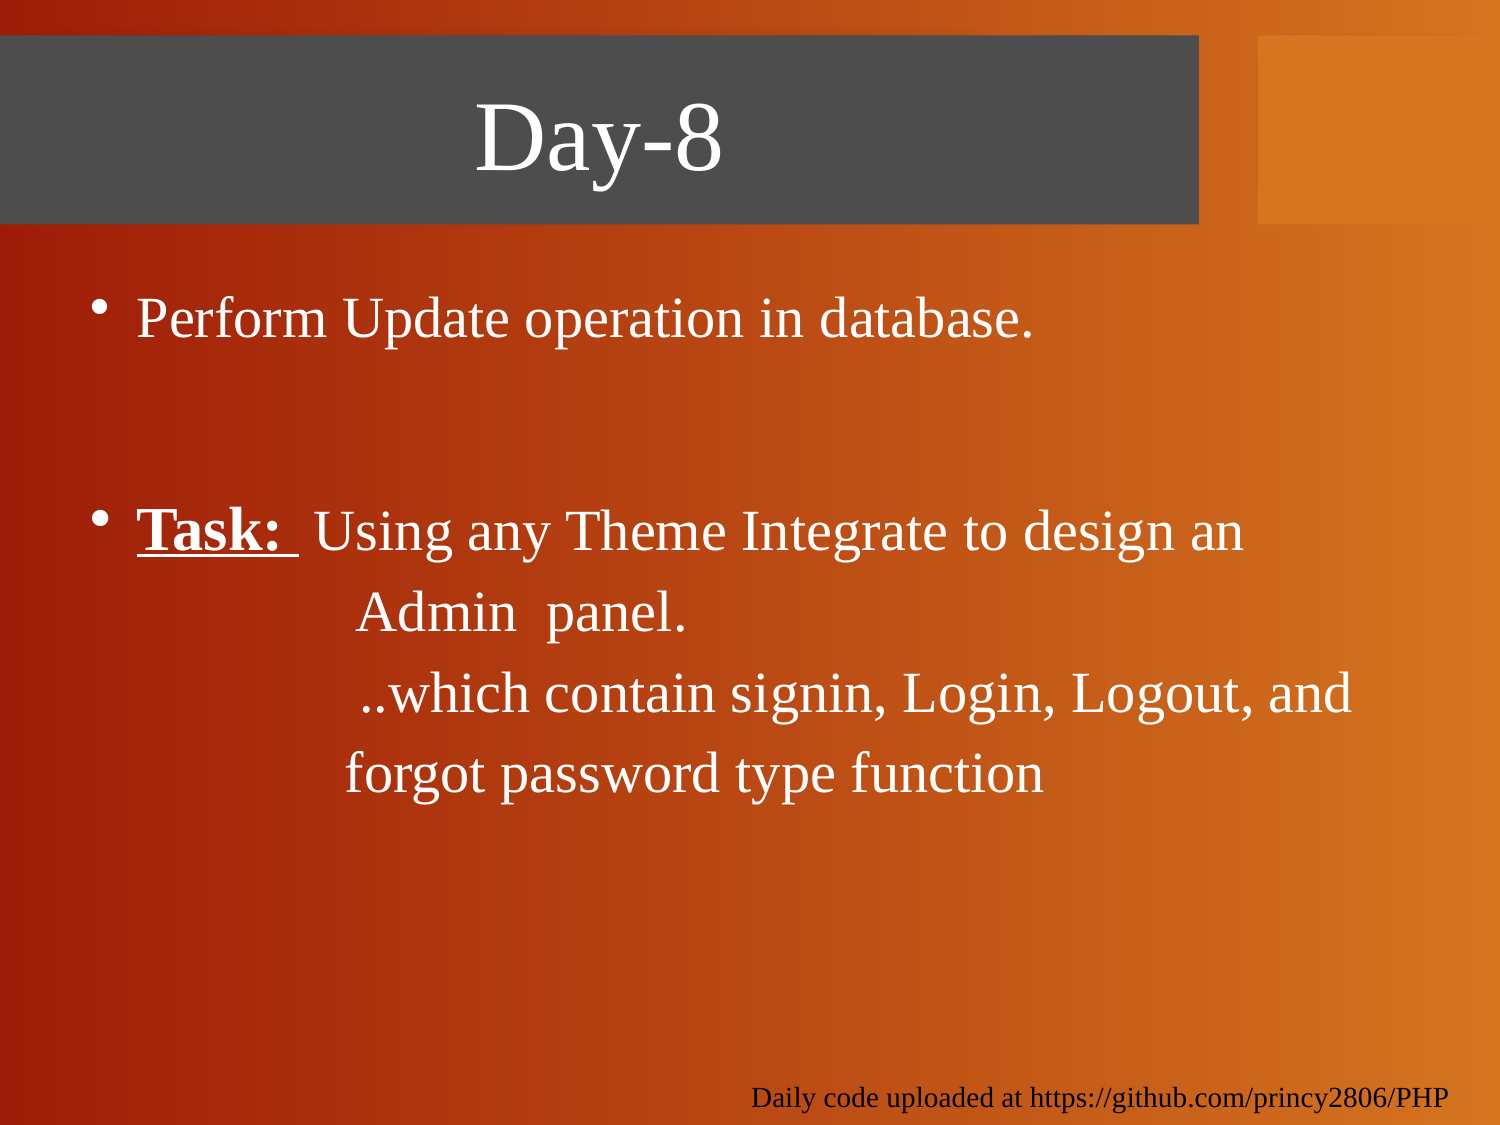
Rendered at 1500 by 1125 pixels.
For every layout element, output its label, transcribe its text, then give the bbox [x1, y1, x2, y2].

footer Daily code uploaded at https://github.com/princy2806/PHP [729, 1071, 1472, 1125]
list Perform Update operation in database. Task: Using any Theme Integrate to design an Admin panel. ..which contain signin, Login, Logout, and forgot password type function [75, 260, 1425, 1005]
title Day-8 [0, 35, 1199, 225]
